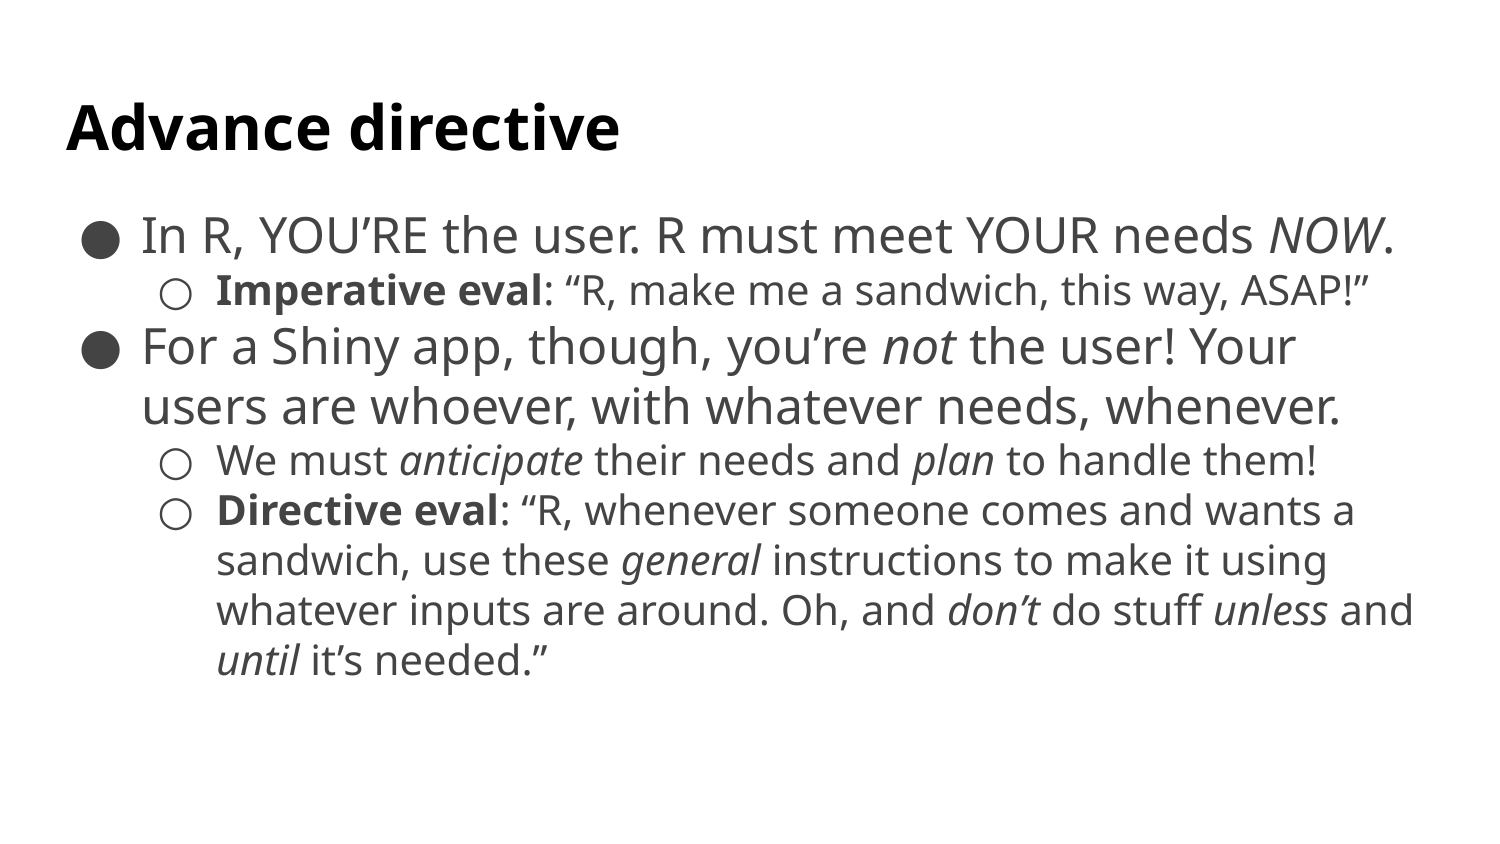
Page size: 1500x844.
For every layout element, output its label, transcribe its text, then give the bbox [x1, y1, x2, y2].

title Advance directive [51, 72, 1449, 176]
list In R, YOU’RE the user. R must meet YOUR needs NOW. Imperative eval: “R, make me a sandwich, this way, ASAP!” For a Shiny app, though, you’re not the user! Your users are whoever, with whatever needs, whenever. We must anticipate their needs and plan to handle them! Directive eval: “R, whenever someone comes and wants a sandwich, use these general instructions to make it using whatever inputs are around. Oh, and don’t do stuff unless and until it’s needed.” [51, 189, 1449, 750]
